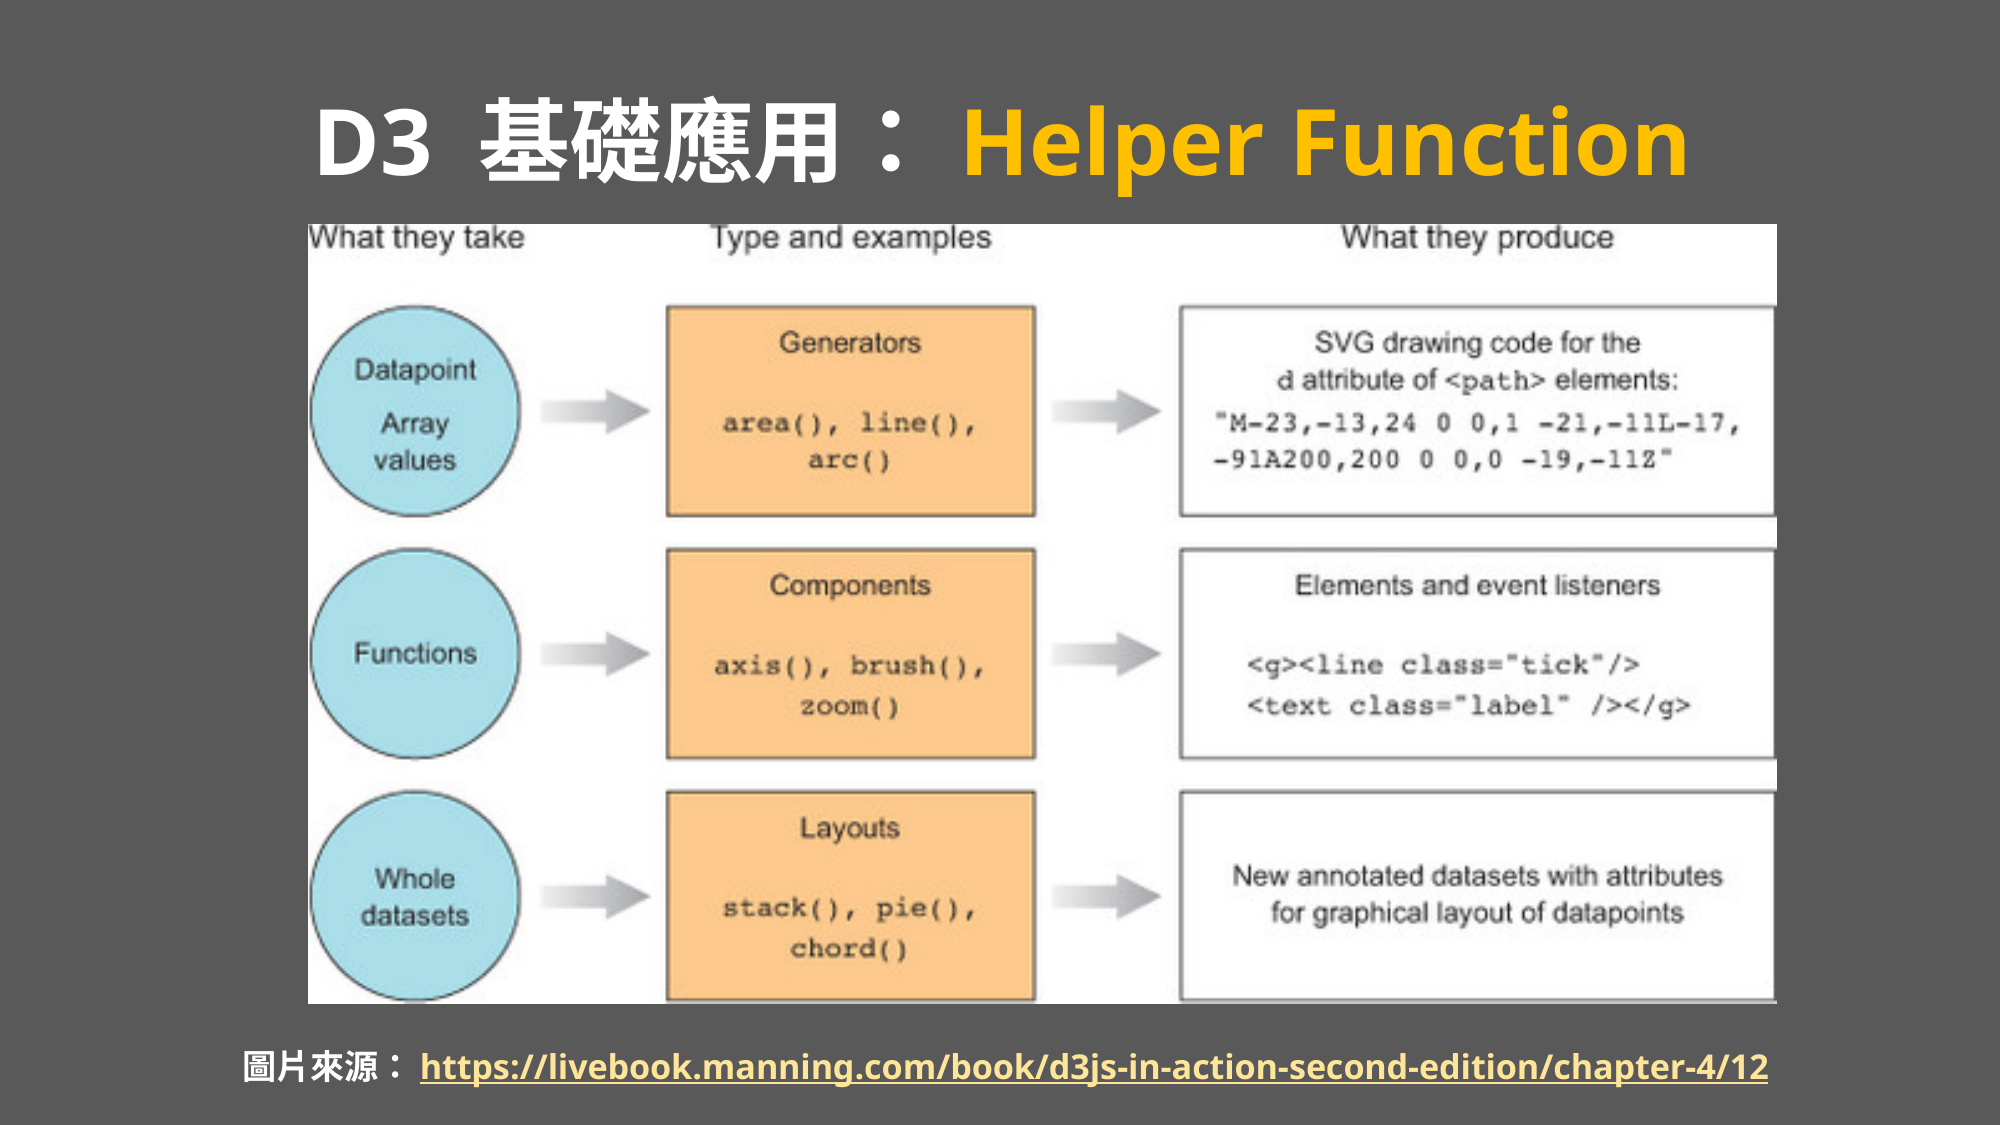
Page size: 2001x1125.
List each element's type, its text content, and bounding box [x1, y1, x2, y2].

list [308, 224, 1777, 1004]
text_box 圖片來源：https://livebook.manning.com/book/d3js-in-action-second-edition/chapter-4/12 [227, 1038, 1857, 1125]
title D3 基礎應用：Helper Function [110, 37, 1895, 255]
